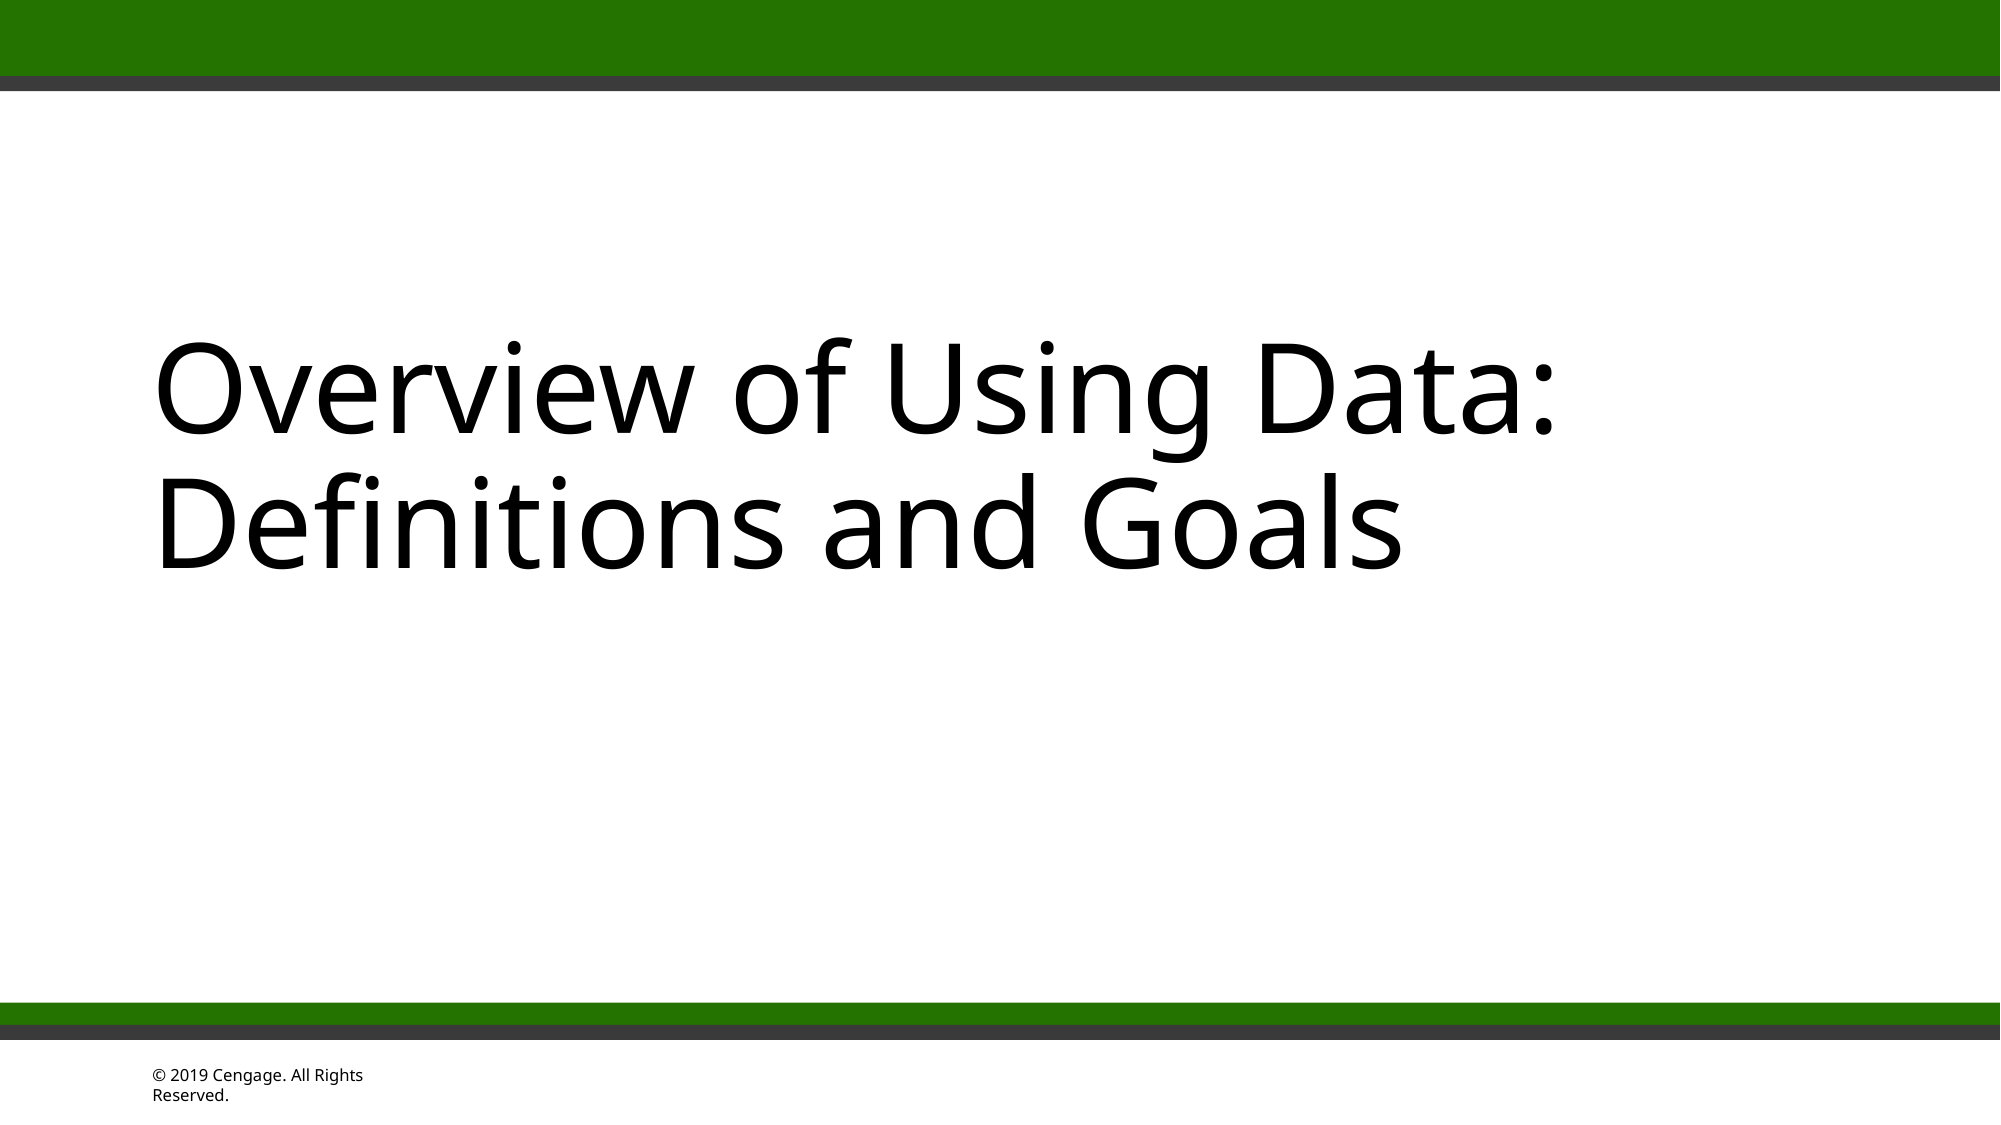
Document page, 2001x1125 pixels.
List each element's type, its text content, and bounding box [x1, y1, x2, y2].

title Overview of Using Data: Definitions and Goals [136, 280, 1862, 604]
